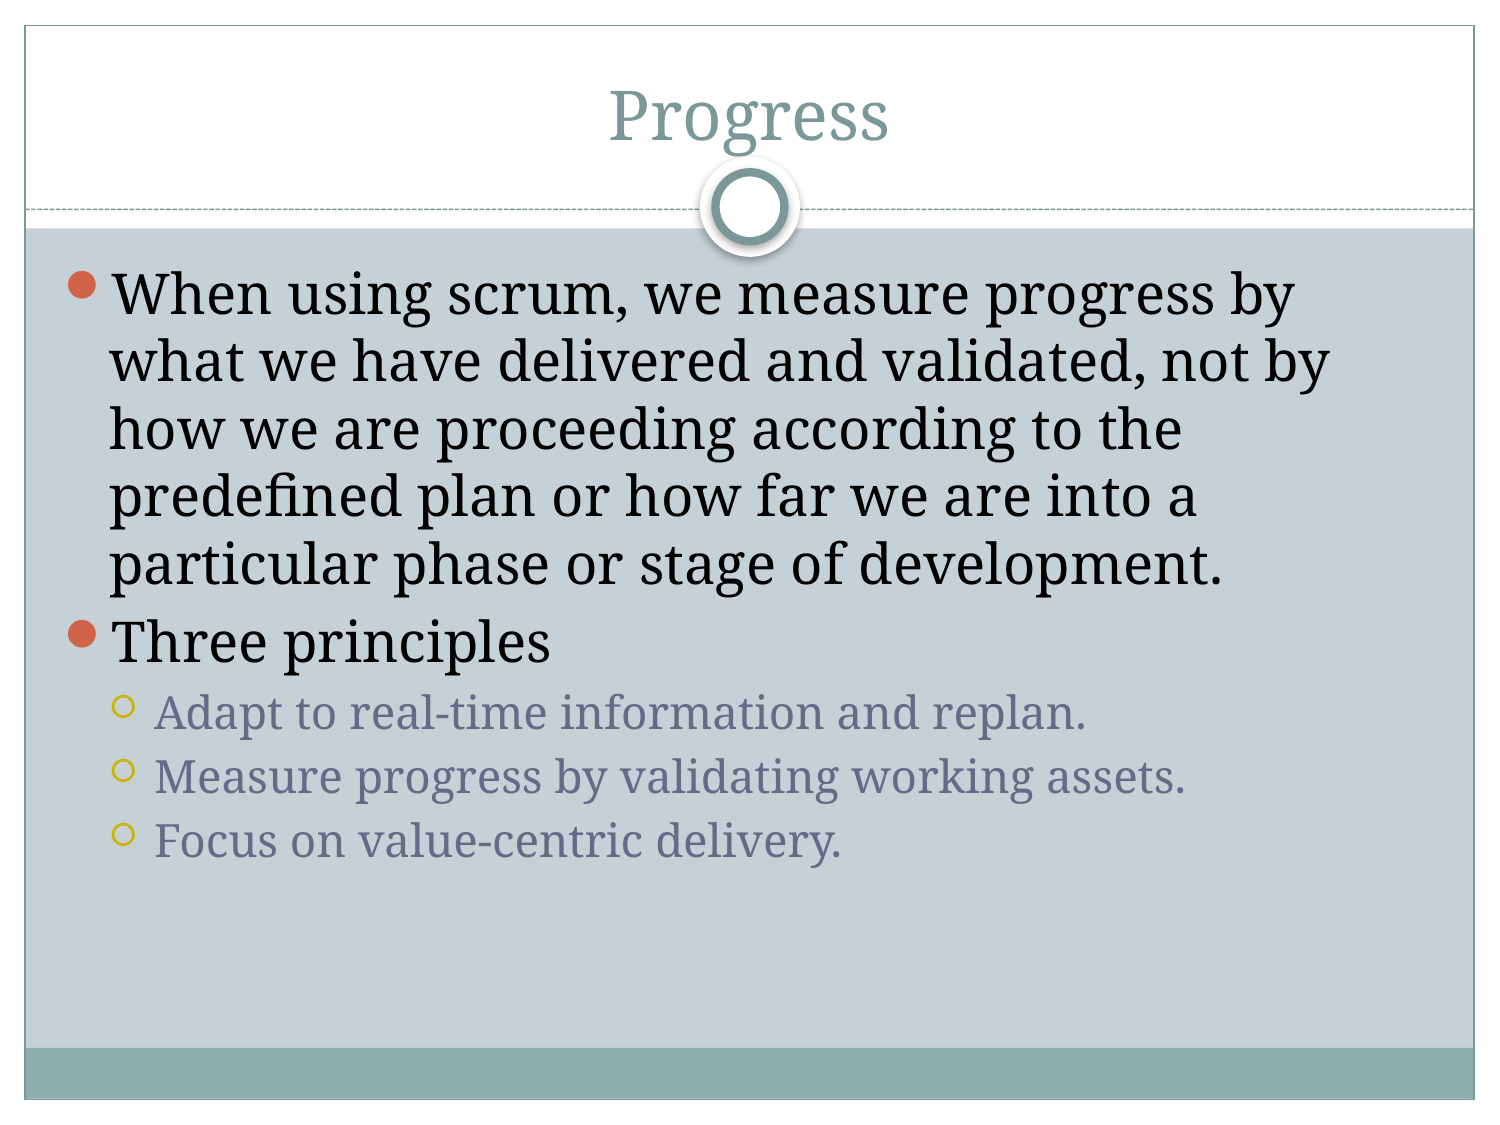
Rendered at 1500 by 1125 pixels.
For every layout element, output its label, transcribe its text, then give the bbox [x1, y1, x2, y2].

list When using scrum, we measure progress by what we have delivered and validated, not by how we are proceeding according to the predefined plan or how far we are into a particular phase or stage of development. Three principles Adapt to real-time information and replan. Measure progress by validating working assets. Focus on value-centric delivery. [49, 250, 1445, 1001]
title Progress [49, 37, 1450, 162]
